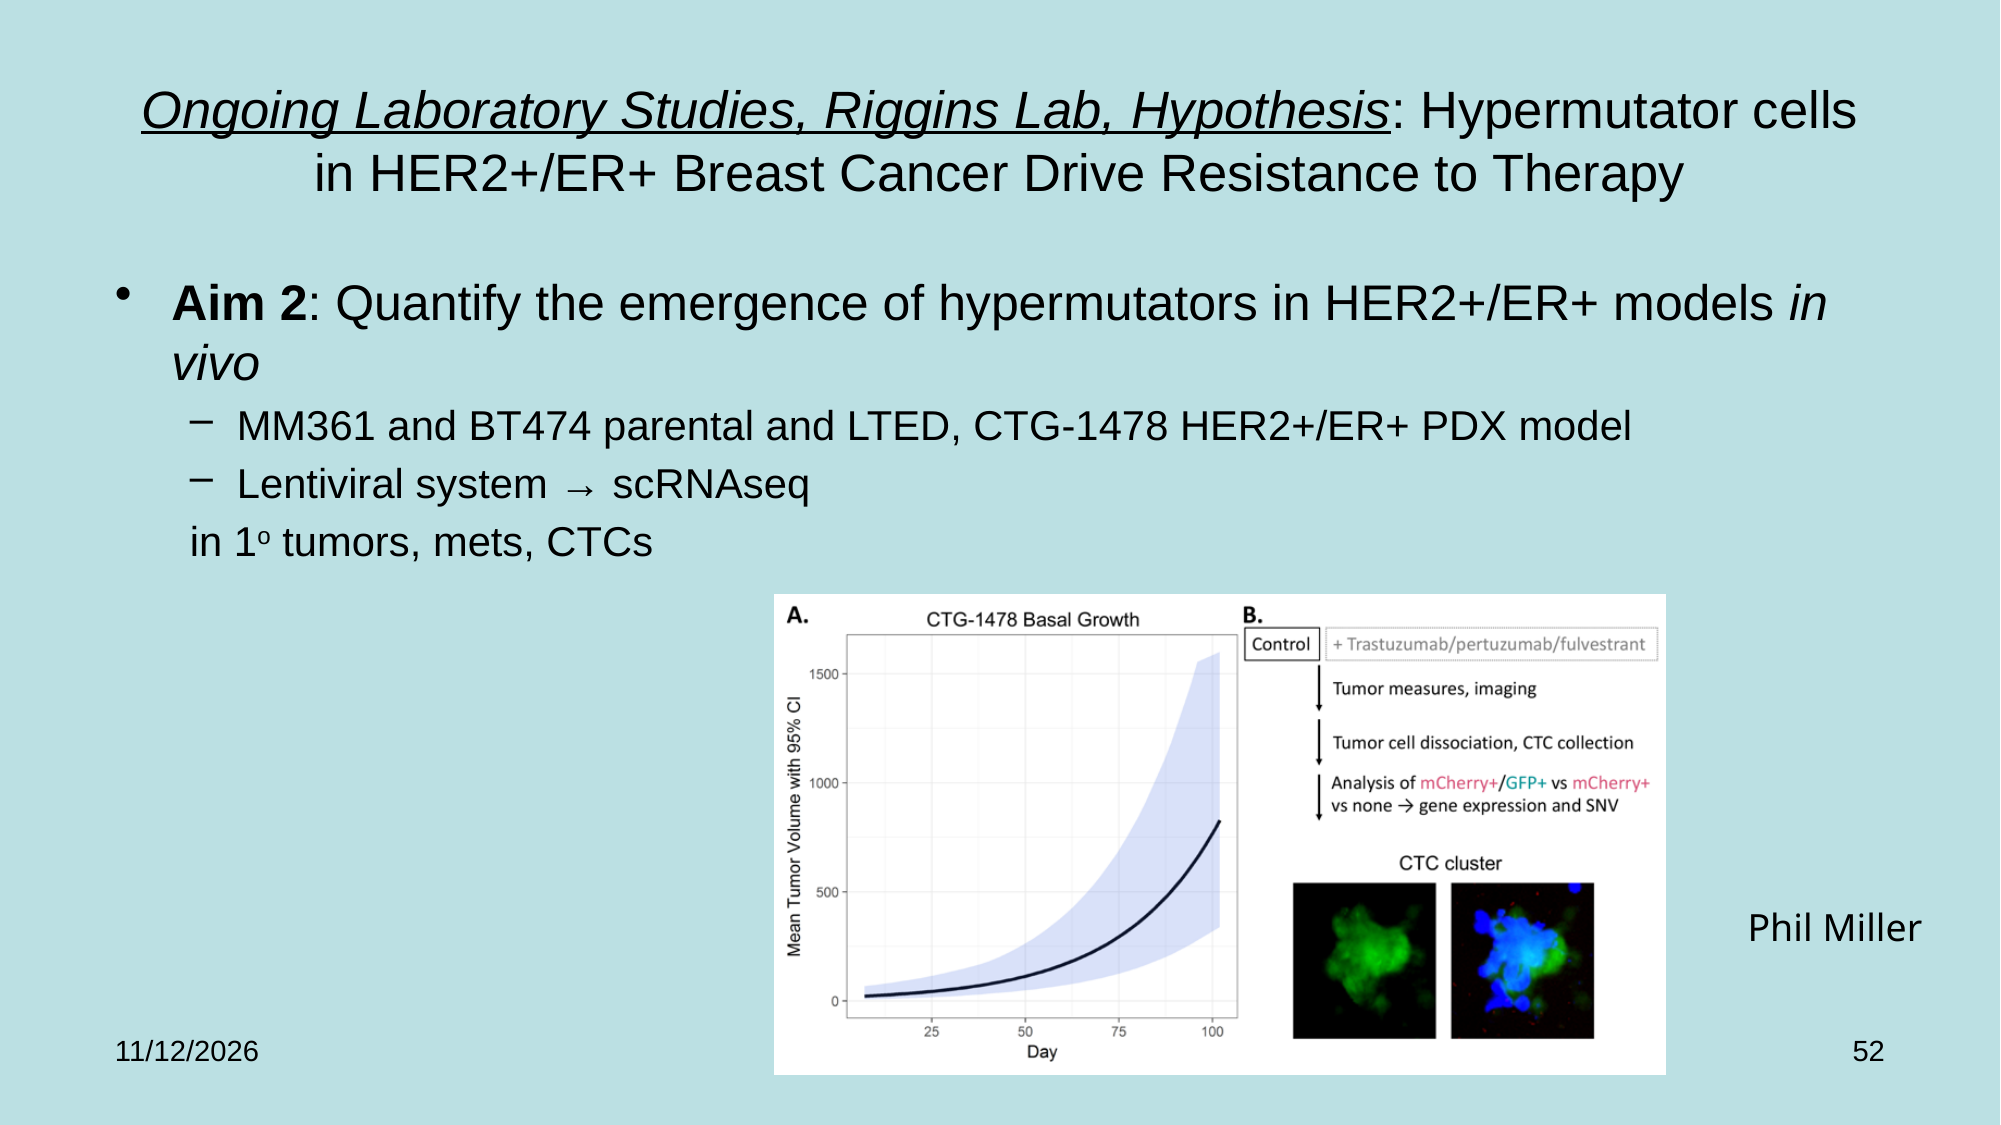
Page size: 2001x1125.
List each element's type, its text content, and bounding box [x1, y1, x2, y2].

list Aim 2: Quantify the emergence of hypermutators in HER2+/ER+ models in vivo MM361 and BT474 parental and LTED, CTG-1478 HER2+/ER+ PDX model Lentiviral system → scRNAseq in 1o tumors, mets, CTCs [99, 262, 1900, 1005]
text_box Phil Miller [1732, 896, 1971, 957]
title Ongoing Laboratory Studies, Riggins Lab, Hypothesis: Hypermutator cells in HER2+/ER+ Breast Cancer Drive Resistance to Therapy [99, 45, 1900, 233]
picture [774, 594, 1666, 1076]
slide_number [99, 1024, 567, 1103]
slide_number 52 [1433, 1024, 1900, 1103]
